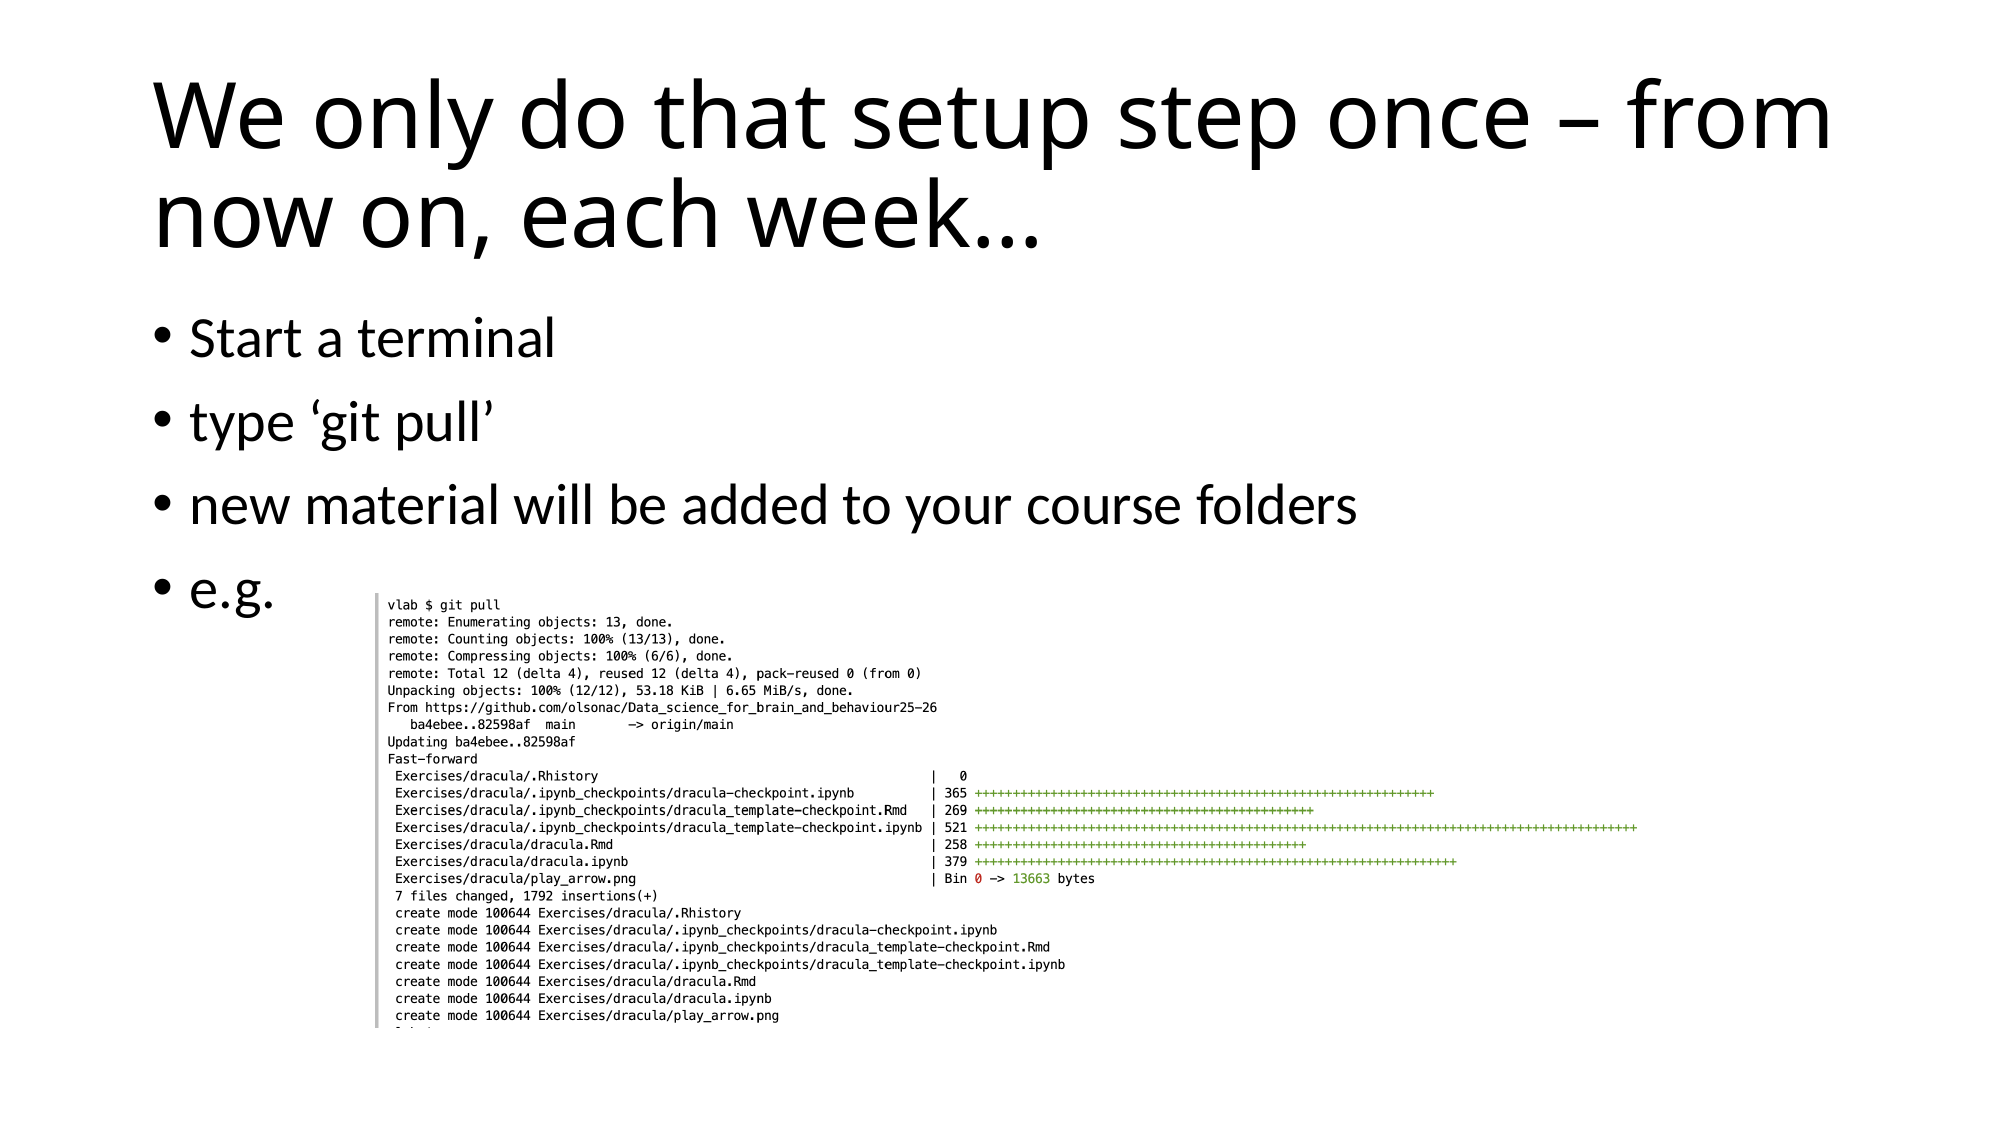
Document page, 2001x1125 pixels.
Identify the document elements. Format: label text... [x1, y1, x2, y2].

picture [374, 593, 1650, 1028]
list Start a terminal type ‘git pull’ new material will be added to your course folders e.g. [137, 299, 1863, 656]
title We only do that setup step once – from now on, each week… [137, 59, 1863, 278]
